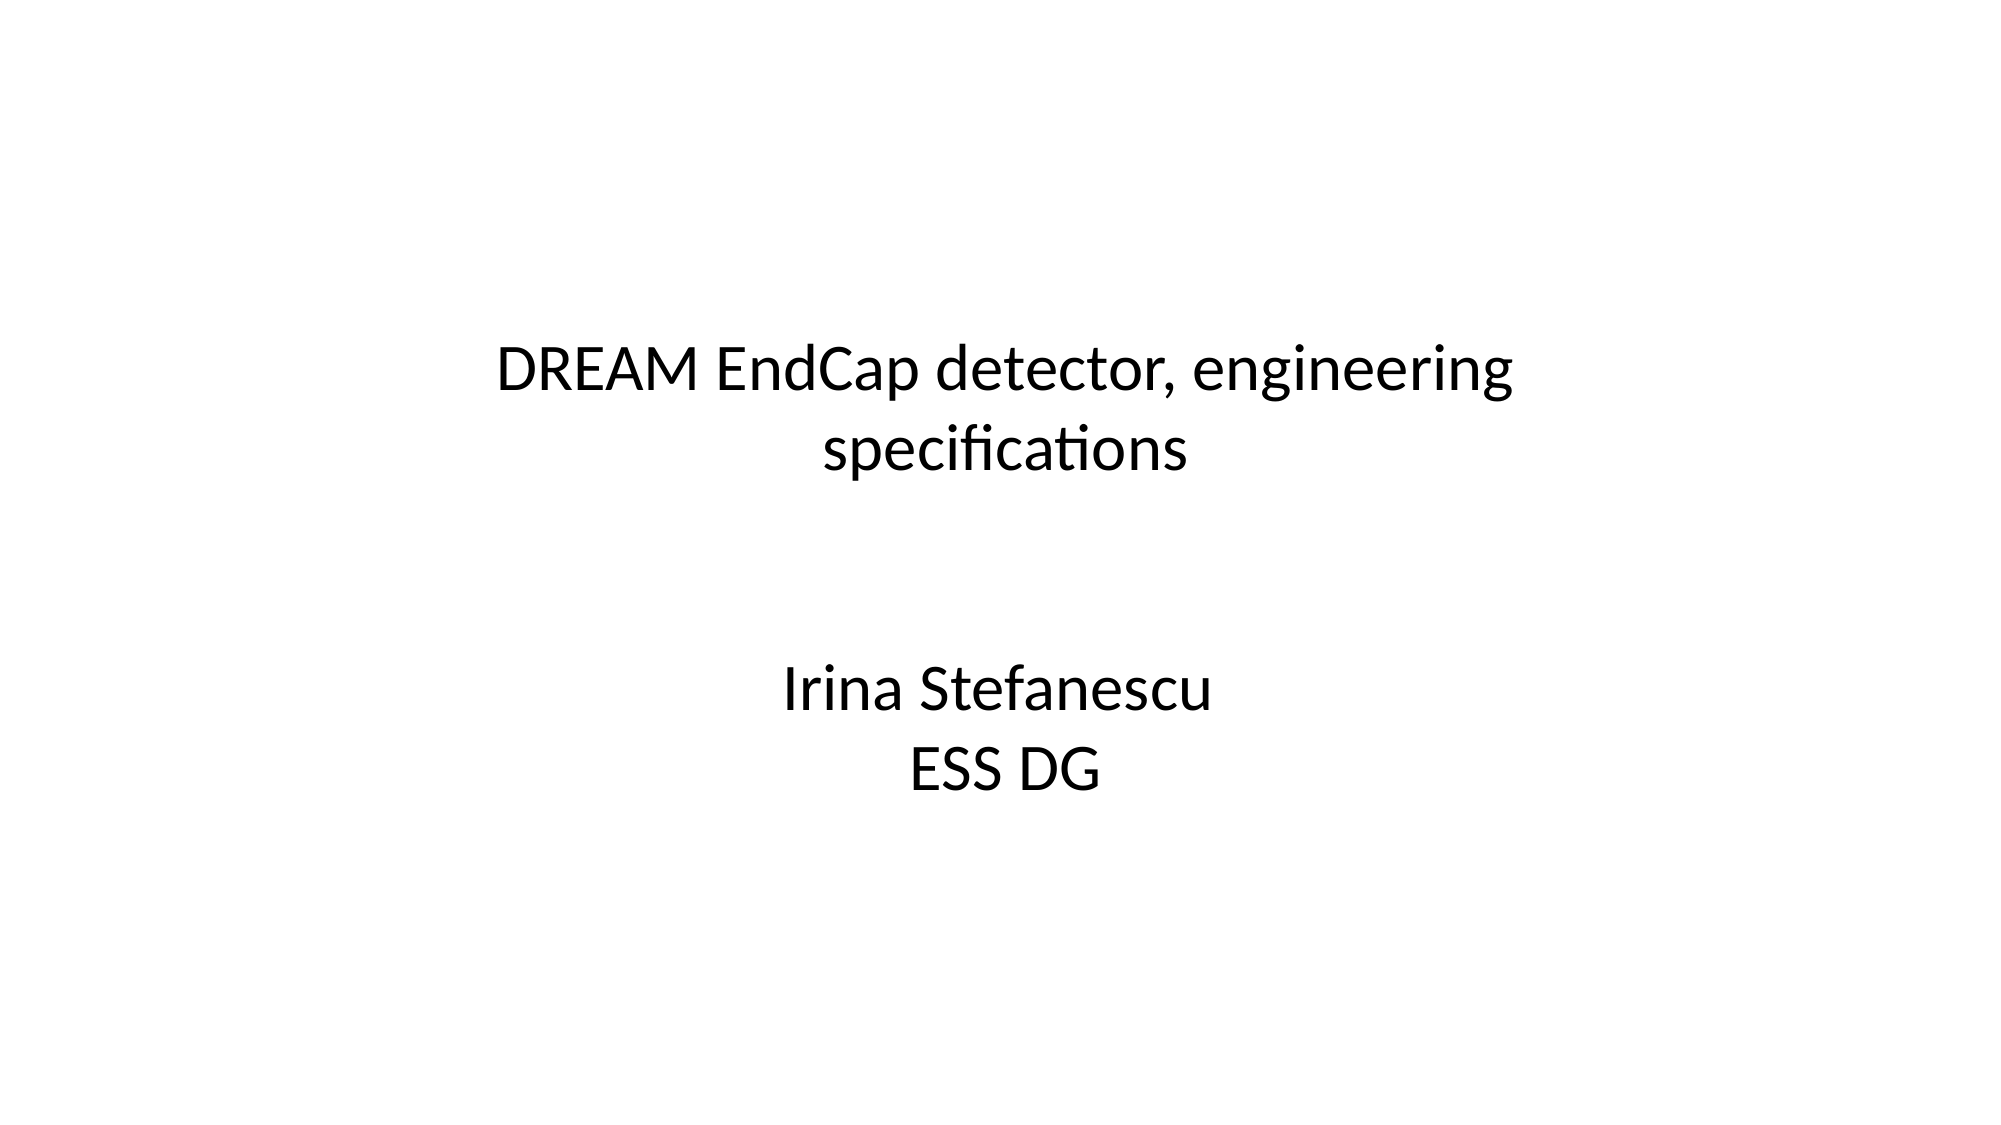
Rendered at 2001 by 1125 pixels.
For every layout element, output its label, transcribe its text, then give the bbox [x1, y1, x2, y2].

text_box DREAM EndCap detector, engineering specifications Irina Stefanescu ESS DG [305, 316, 1706, 812]
